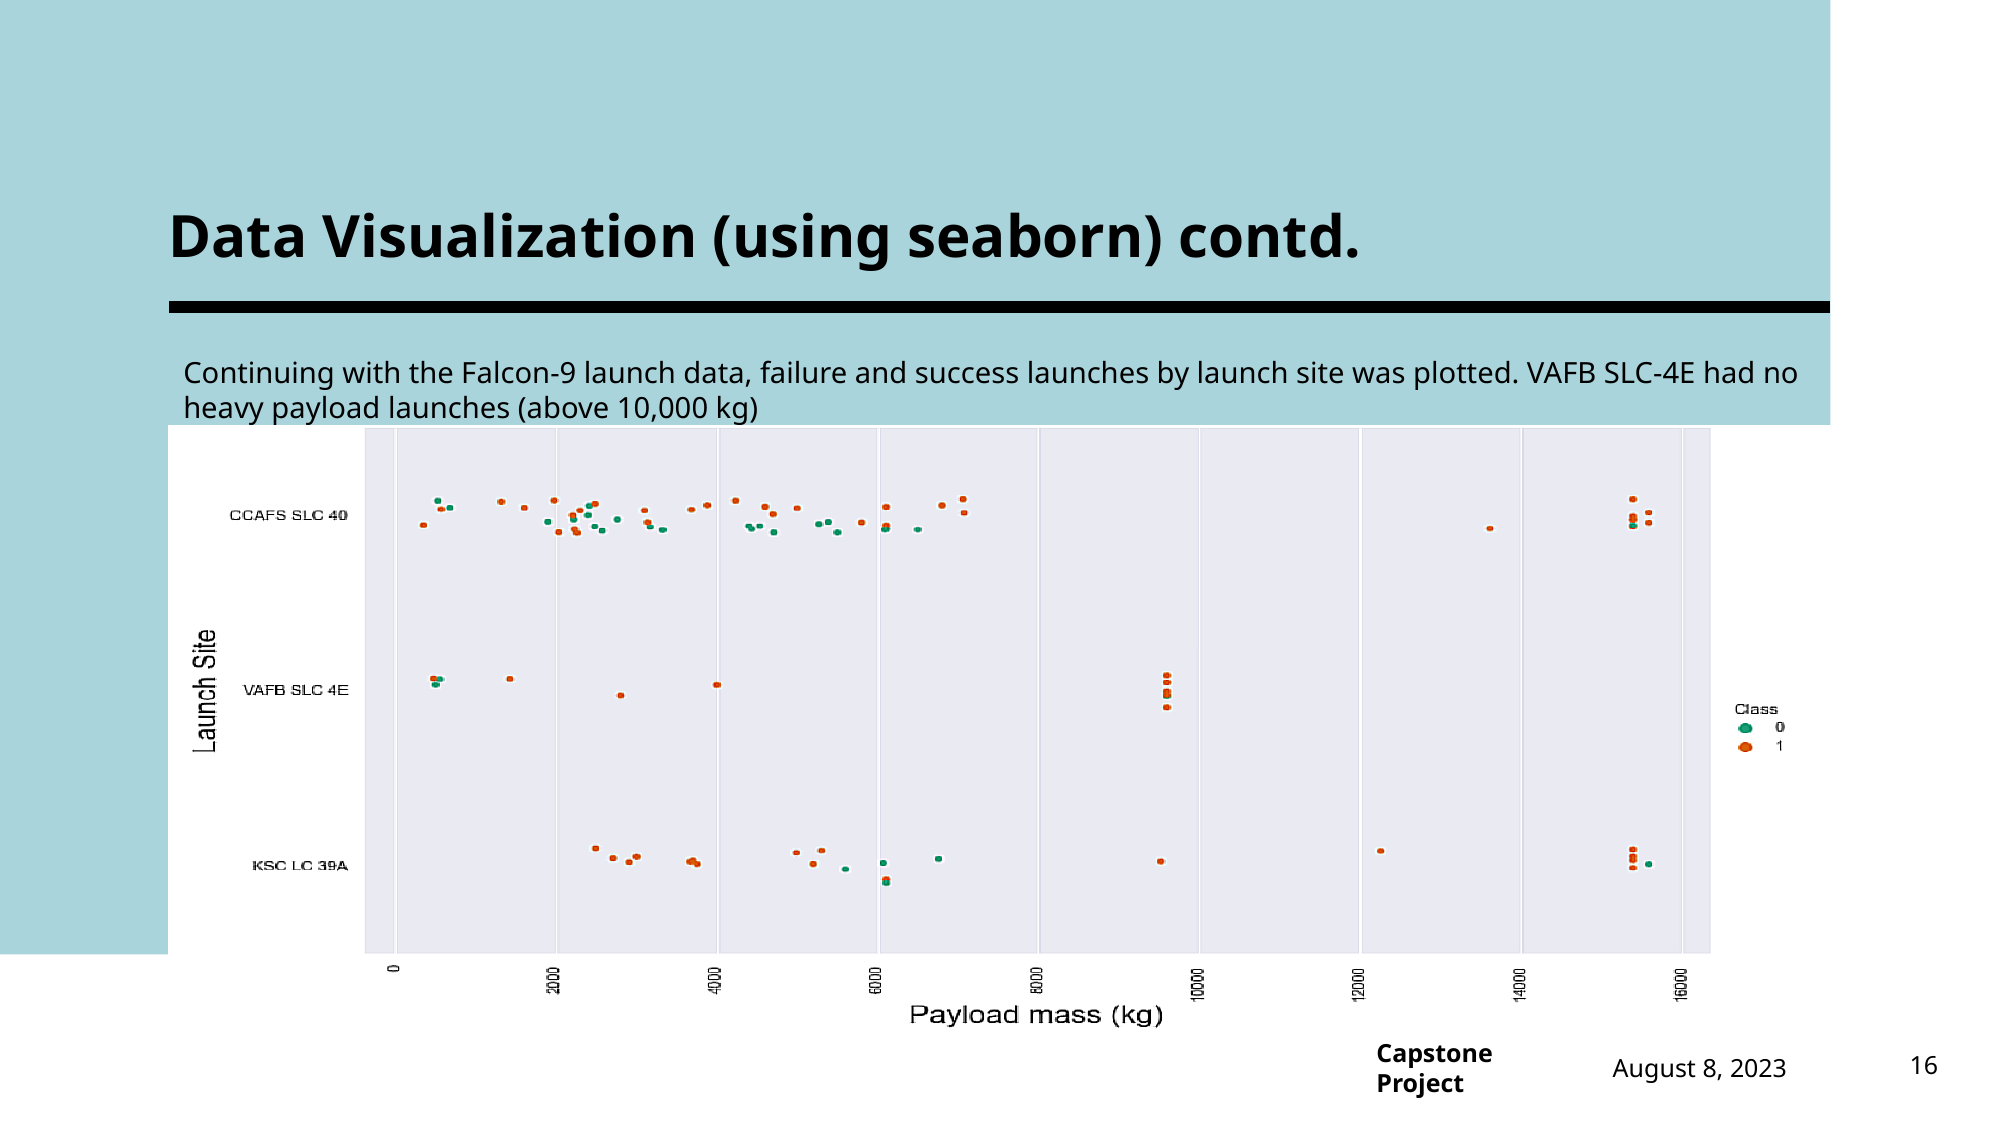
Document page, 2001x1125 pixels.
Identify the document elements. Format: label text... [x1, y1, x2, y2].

text_box 16 [1885, 1051, 1954, 1082]
title Data Visualization (using seaborn) contd. [168, 163, 1817, 270]
text_box Continuing with the Falcon-9 launch data, failure and success launches by launch site was plotted. VAFB SLC-4E had no heavy payload launches (above 10,000 kg) [168, 346, 1832, 425]
picture [168, 425, 1832, 1041]
text_box August 8, 2023 [1612, 1051, 1863, 1082]
text_box Capstone Project [1361, 1052, 1602, 1083]
